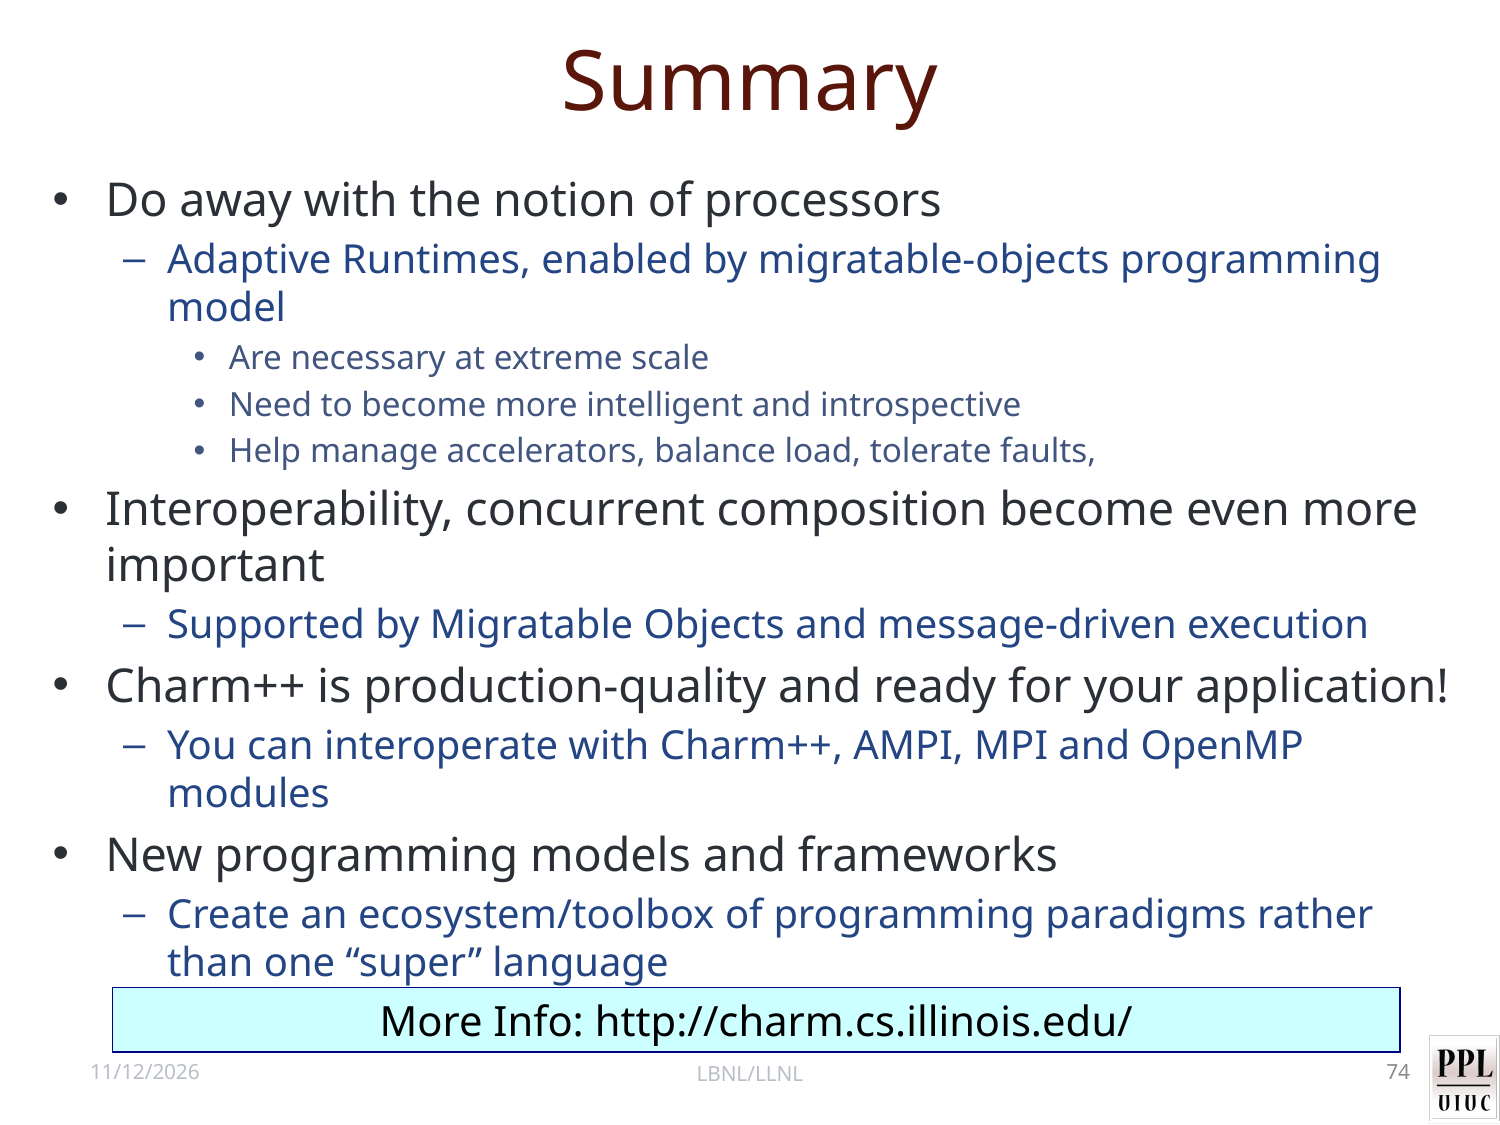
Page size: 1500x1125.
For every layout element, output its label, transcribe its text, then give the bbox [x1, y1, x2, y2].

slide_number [75, 1042, 425, 1103]
picture [1425, 1032, 1500, 1125]
footer LBNL/LLNL [512, 1053, 988, 1103]
title Summary [75, 12, 1425, 143]
list Do away with the notion of processors Adaptive Runtimes, enabled by migratable-objects programming model Are necessary at extreme scale Need to become more intelligent and introspective Help manage accelerators, balance load, tolerate faults, Interoperability, concurrent composition become even more important Supported by Migratable Objects and message-driven execution Charm++ is production-quality and ready for your application! You can interoperate with Charm++, AMPI, MPI and OpenMP modules New programming models and frameworks Create an ecosystem/toolbox of programming paradigms rather than one “super” language [37, 162, 1475, 1013]
text_box More Info: http://charm.cs.illinois.edu/ [112, 987, 1400, 1053]
slide_number 74 [1074, 1042, 1425, 1103]
